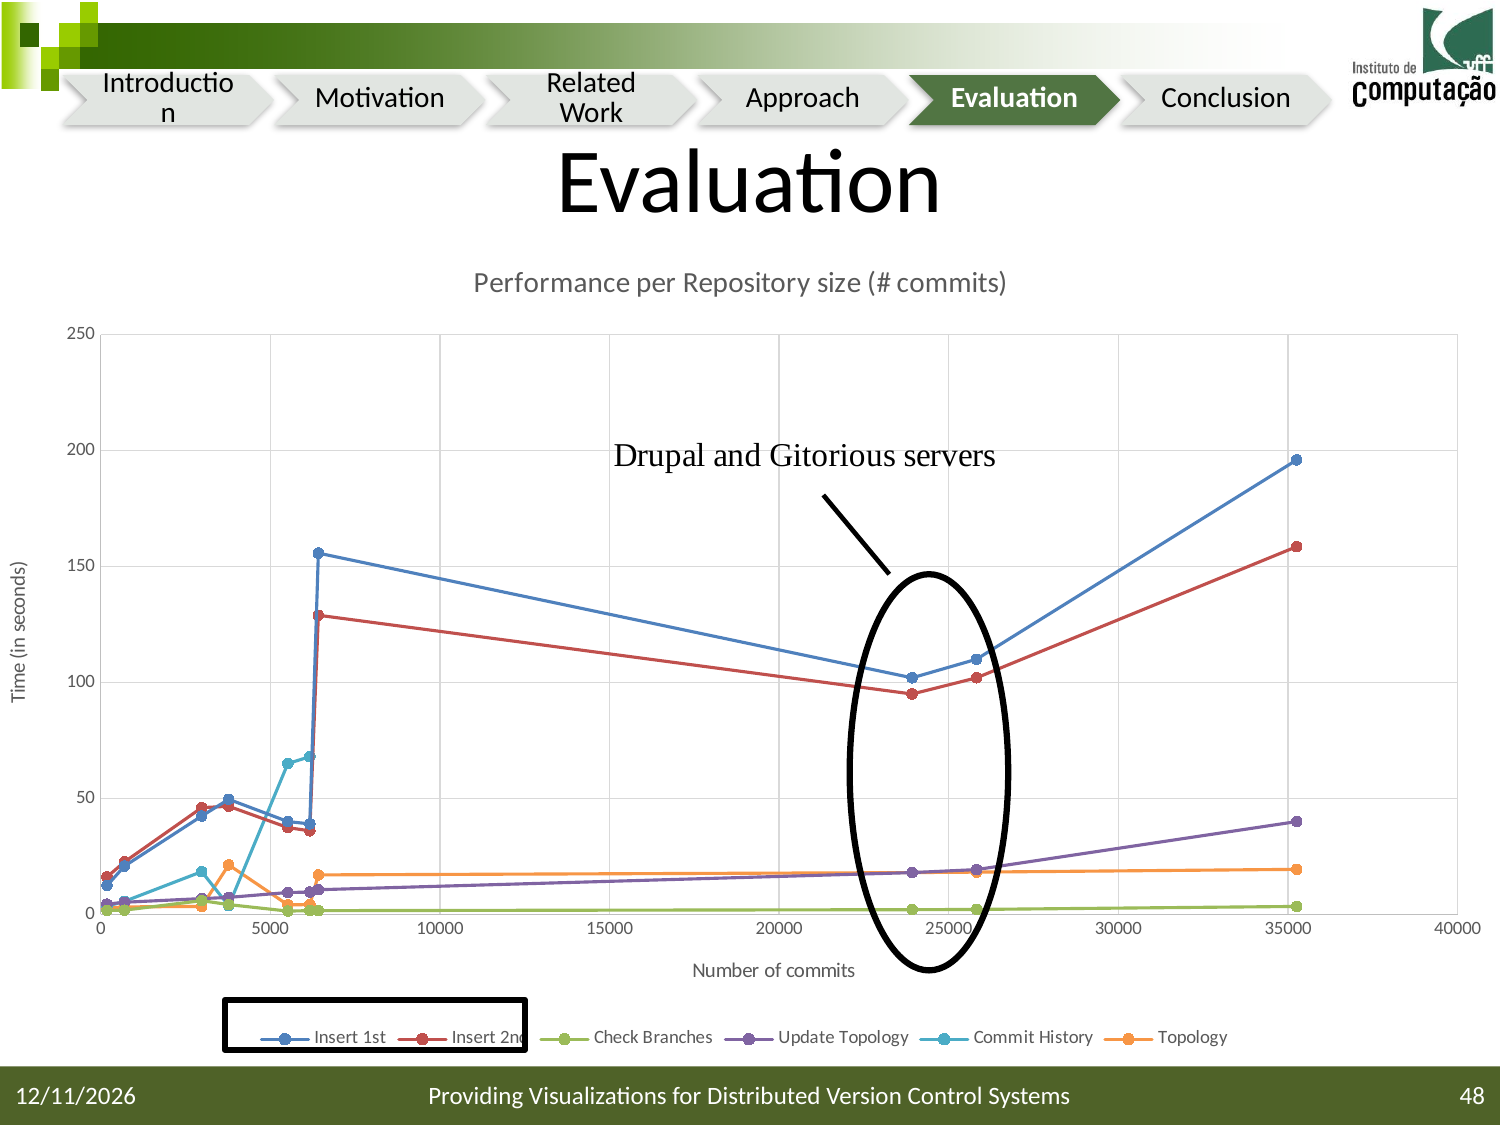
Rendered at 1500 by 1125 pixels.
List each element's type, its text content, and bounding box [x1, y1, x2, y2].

chart [0, 237, 1500, 1055]
title Evaluation [23, 82, 1477, 235]
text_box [62, 74, 1333, 126]
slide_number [0, 1065, 350, 1125]
slide_number 48 [1149, 1065, 1500, 1125]
footer Providing Visualizations for Distributed Version Control Systems [362, 1065, 1138, 1125]
